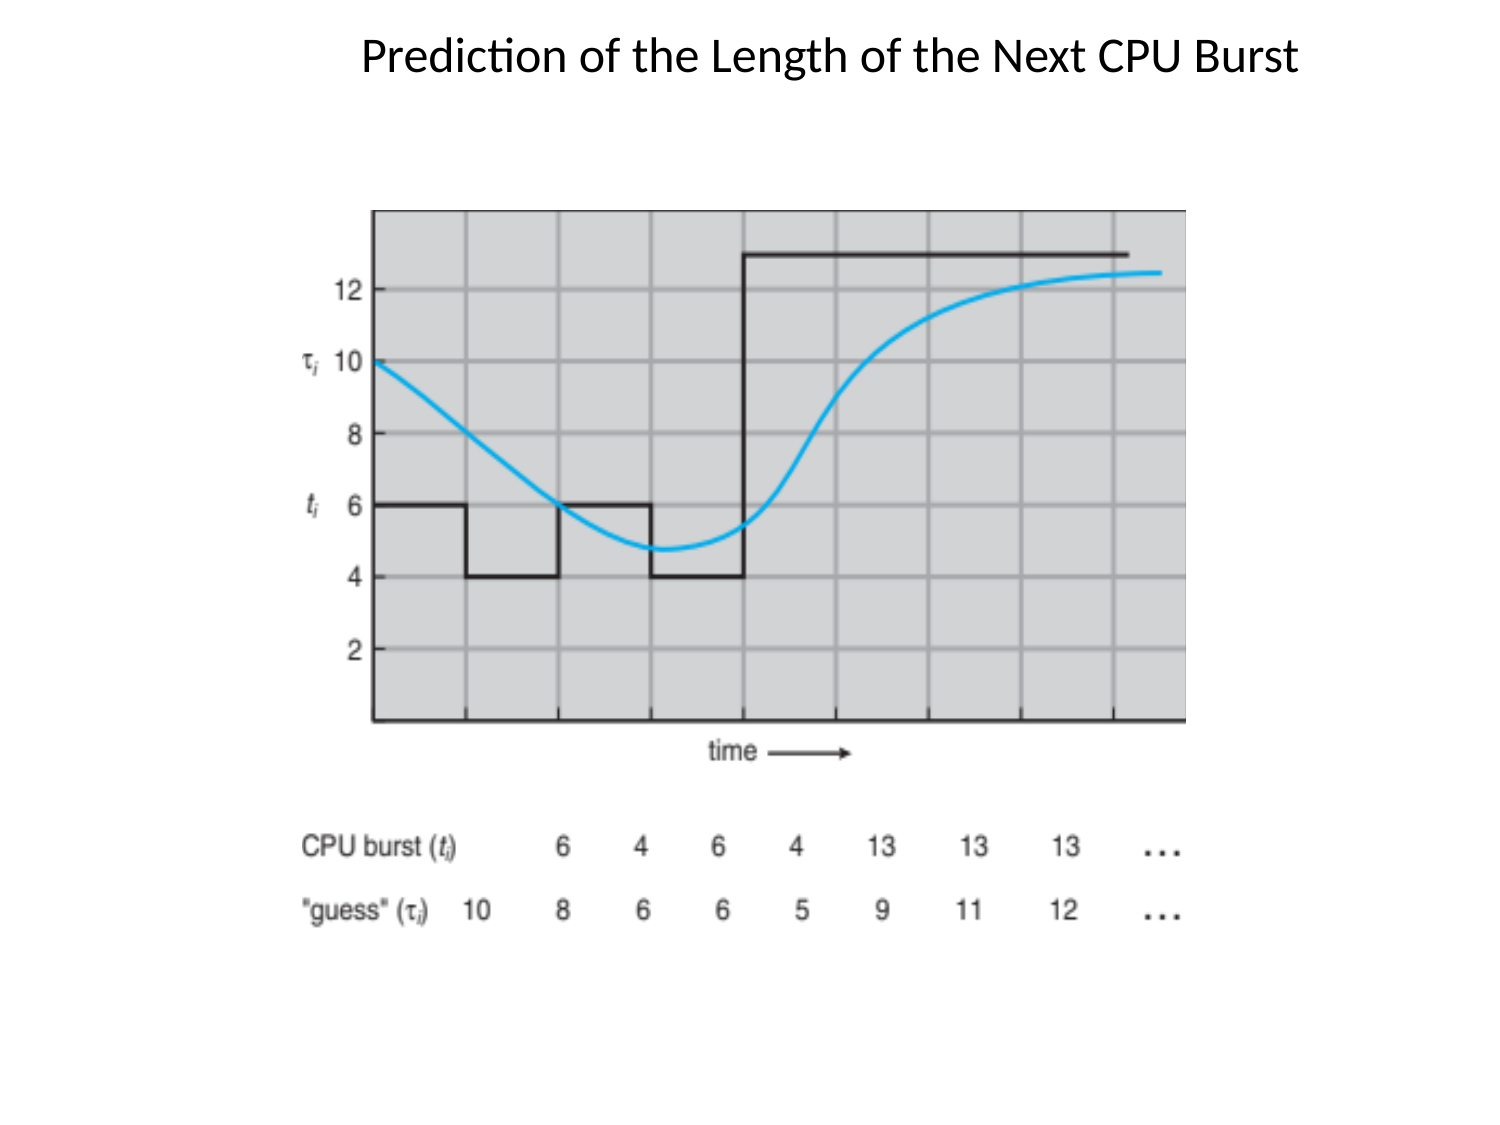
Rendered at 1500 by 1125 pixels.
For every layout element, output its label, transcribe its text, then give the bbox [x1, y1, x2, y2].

title Prediction of the Length of the Next CPU Burst [155, 0, 1500, 109]
picture [301, 210, 1187, 930]
